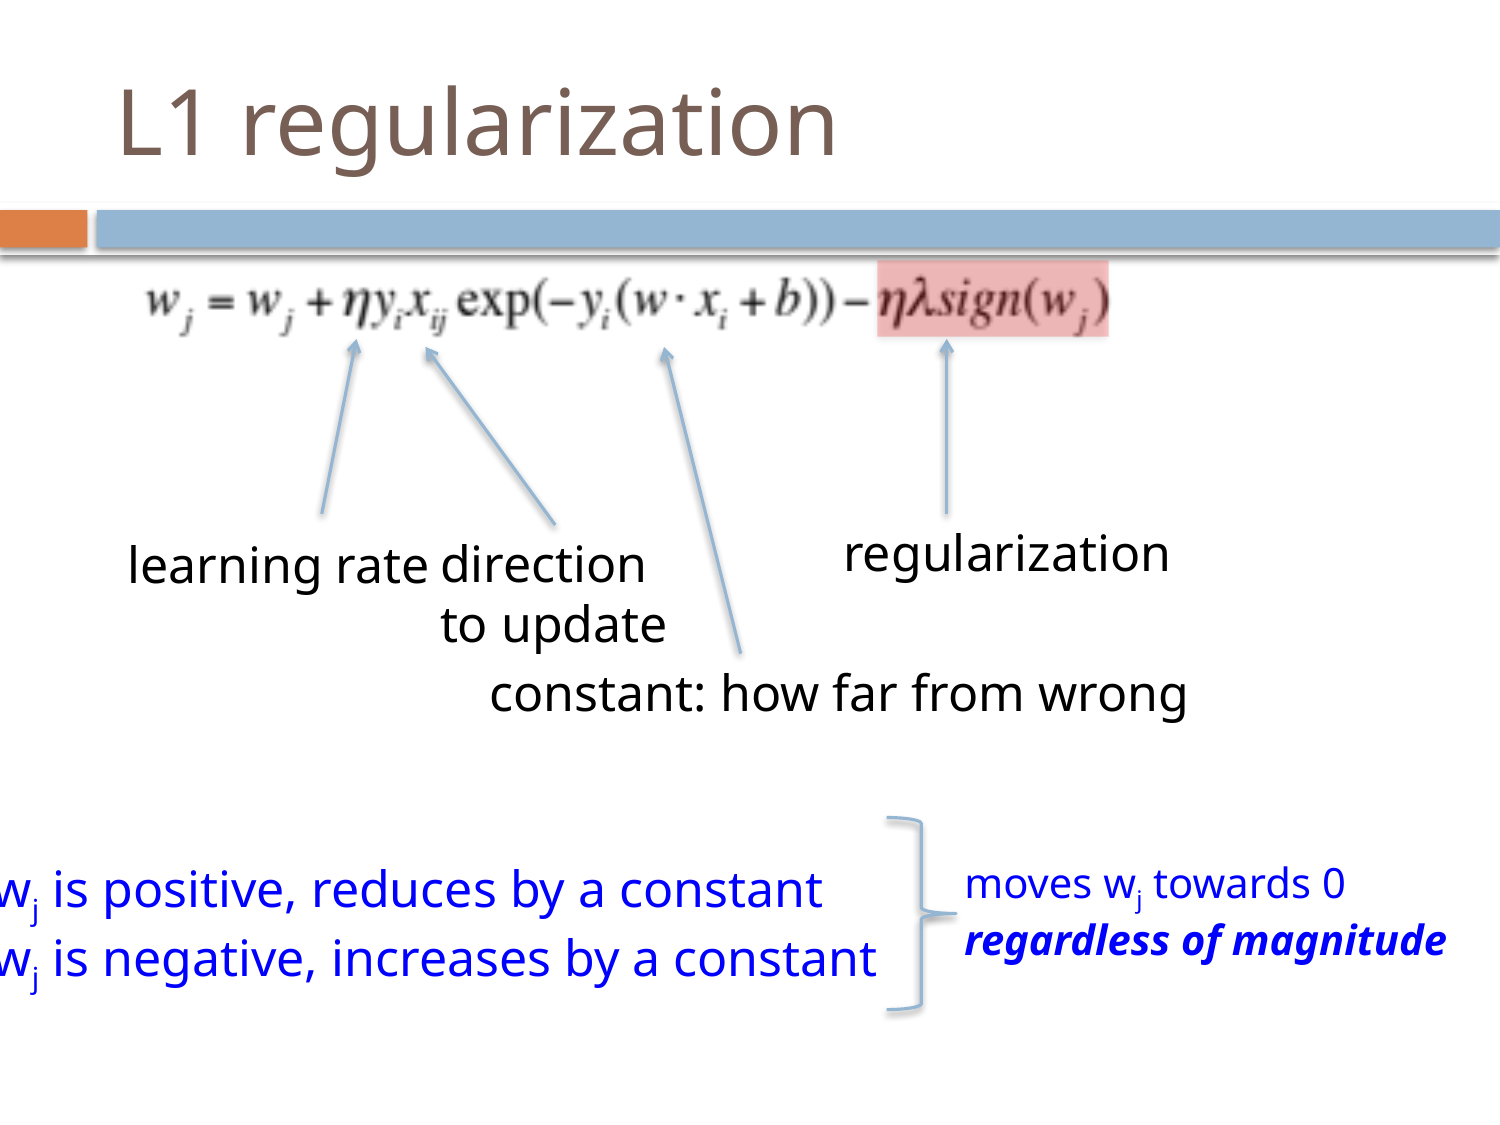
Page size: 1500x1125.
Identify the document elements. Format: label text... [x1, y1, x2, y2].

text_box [663, 346, 741, 654]
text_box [425, 346, 556, 526]
text_box [886, 815, 949, 1012]
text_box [139, 264, 1116, 342]
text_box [321, 338, 357, 515]
text_box moves wj towards 0 regardless of magnitude [949, 849, 1463, 972]
text_box [876, 259, 1110, 263]
text_box regularization [828, 513, 1187, 589]
text_box learning rate [112, 526, 445, 602]
text_box direction to update [425, 524, 657, 660]
text_box If wj is positive, reduces by a constant If wj is negative, increases by a constant [0, 850, 880, 1002]
text_box constant: how far from wrong [474, 653, 1205, 729]
title L1 regularization [100, 37, 1438, 200]
